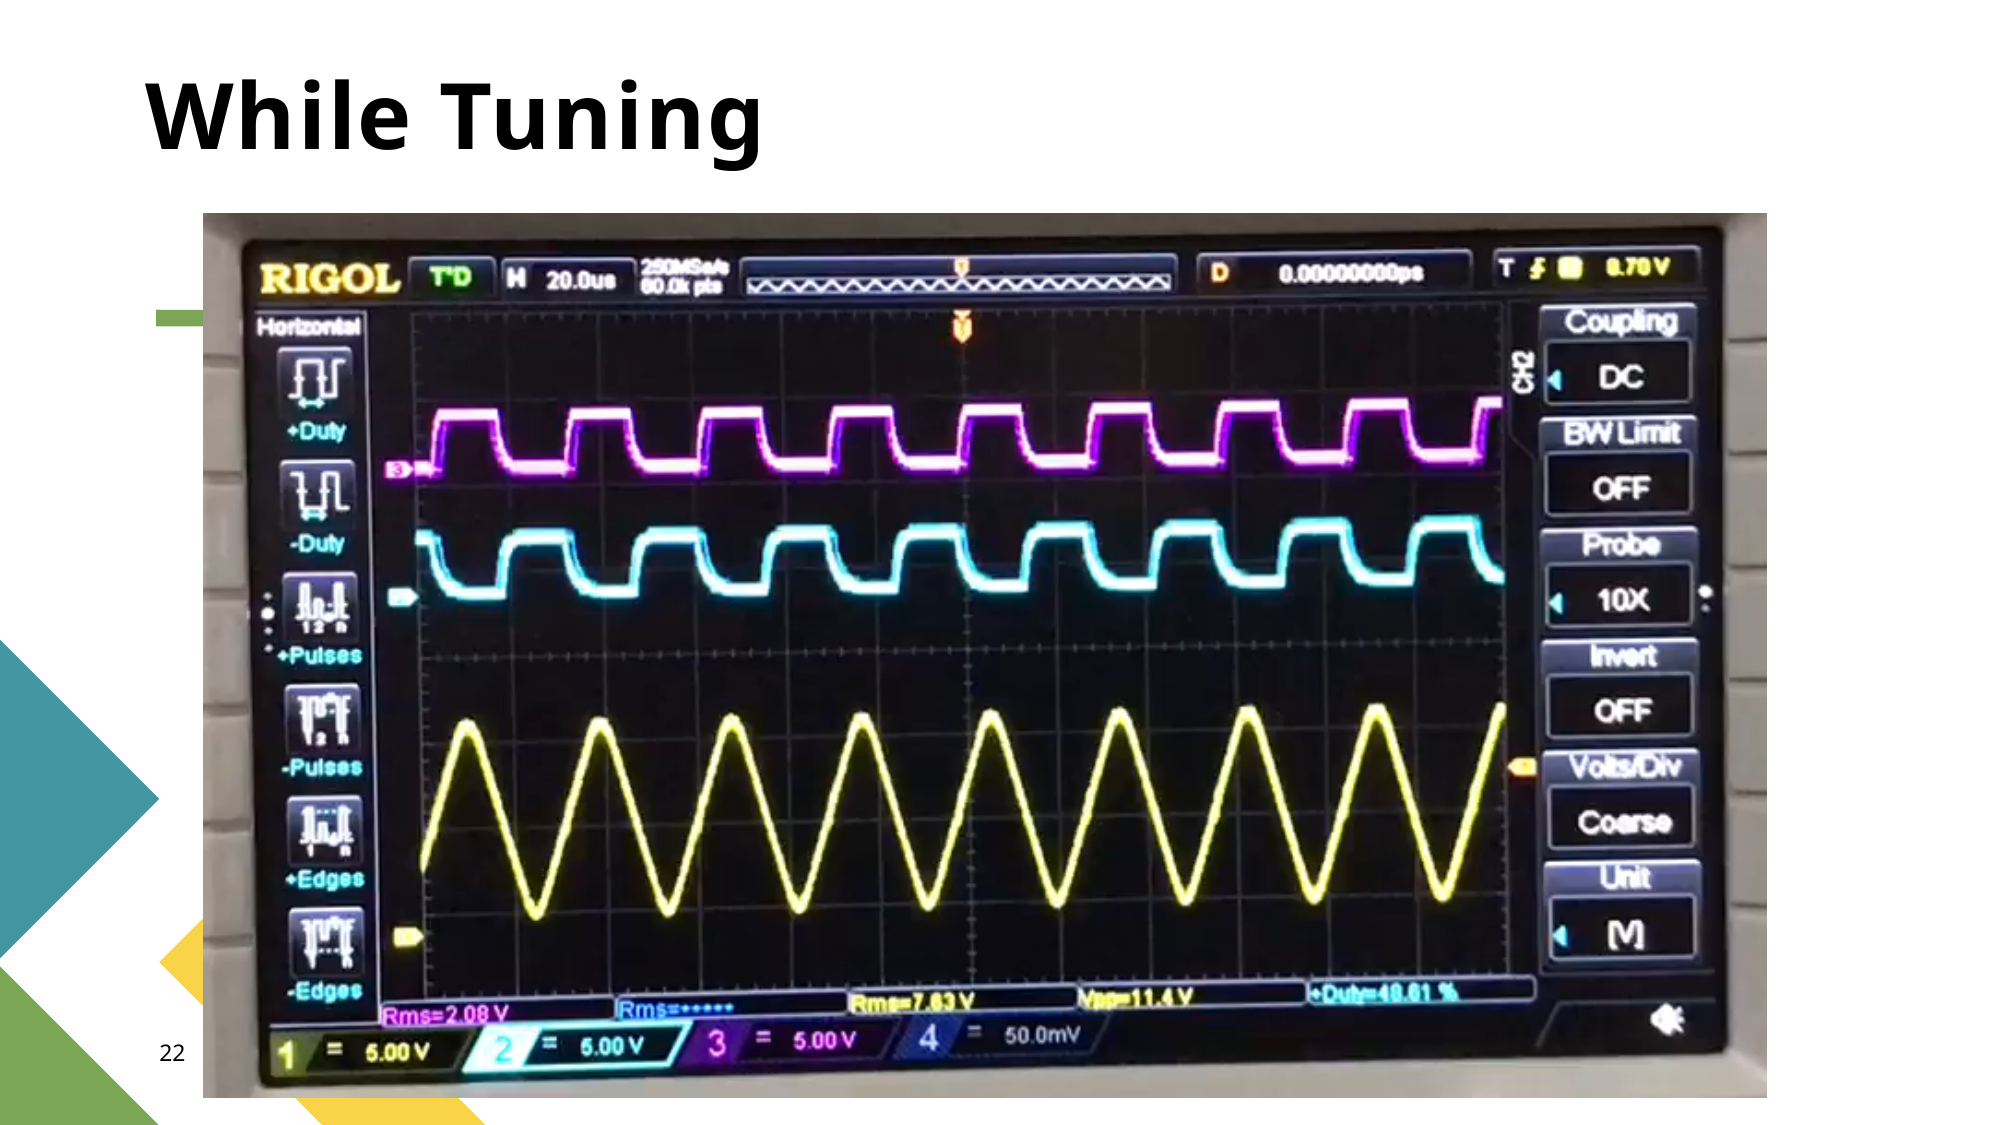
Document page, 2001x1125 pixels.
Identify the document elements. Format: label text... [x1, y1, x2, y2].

title While Tuning [145, 69, 956, 170]
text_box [202, 212, 1768, 1099]
slide_number 22 [159, 1038, 202, 1080]
